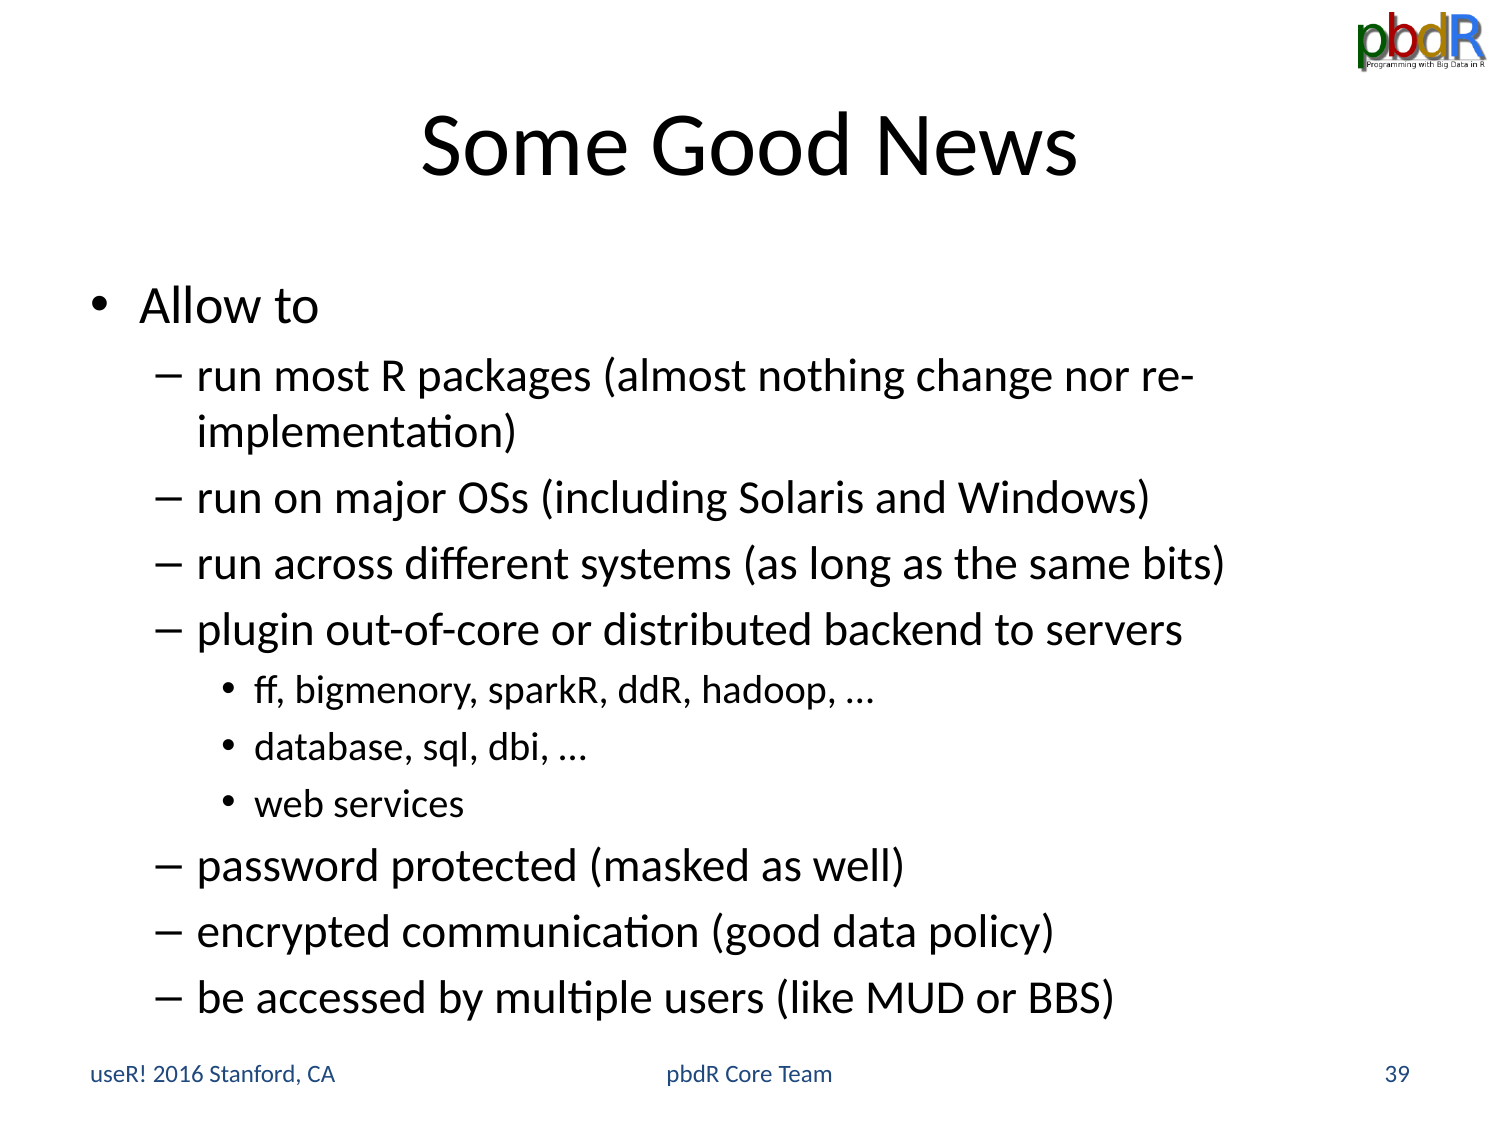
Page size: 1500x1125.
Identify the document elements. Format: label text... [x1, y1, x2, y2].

list Allow to run most R packages (almost nothing change nor re- implementation) run on major OSs (including Solaris and Windows) run across different systems (as long as the same bits) plugin out-of-core or distributed backend to servers ff, bigmenory, sparkR, ddR, hadoop, … database, sql, dbi, … web services password protected (masked as well) encrypted communication (good data policy) be accessed by multiple users (like MUD or BBS) [75, 262, 1425, 1038]
slide_number useR! 2016 Stanford, CA [75, 1042, 425, 1103]
picture [1358, 12, 1488, 73]
title Some Good News [75, 45, 1425, 233]
footer pbdR Core Team [512, 1042, 988, 1103]
slide_number 39 [1074, 1042, 1425, 1103]
